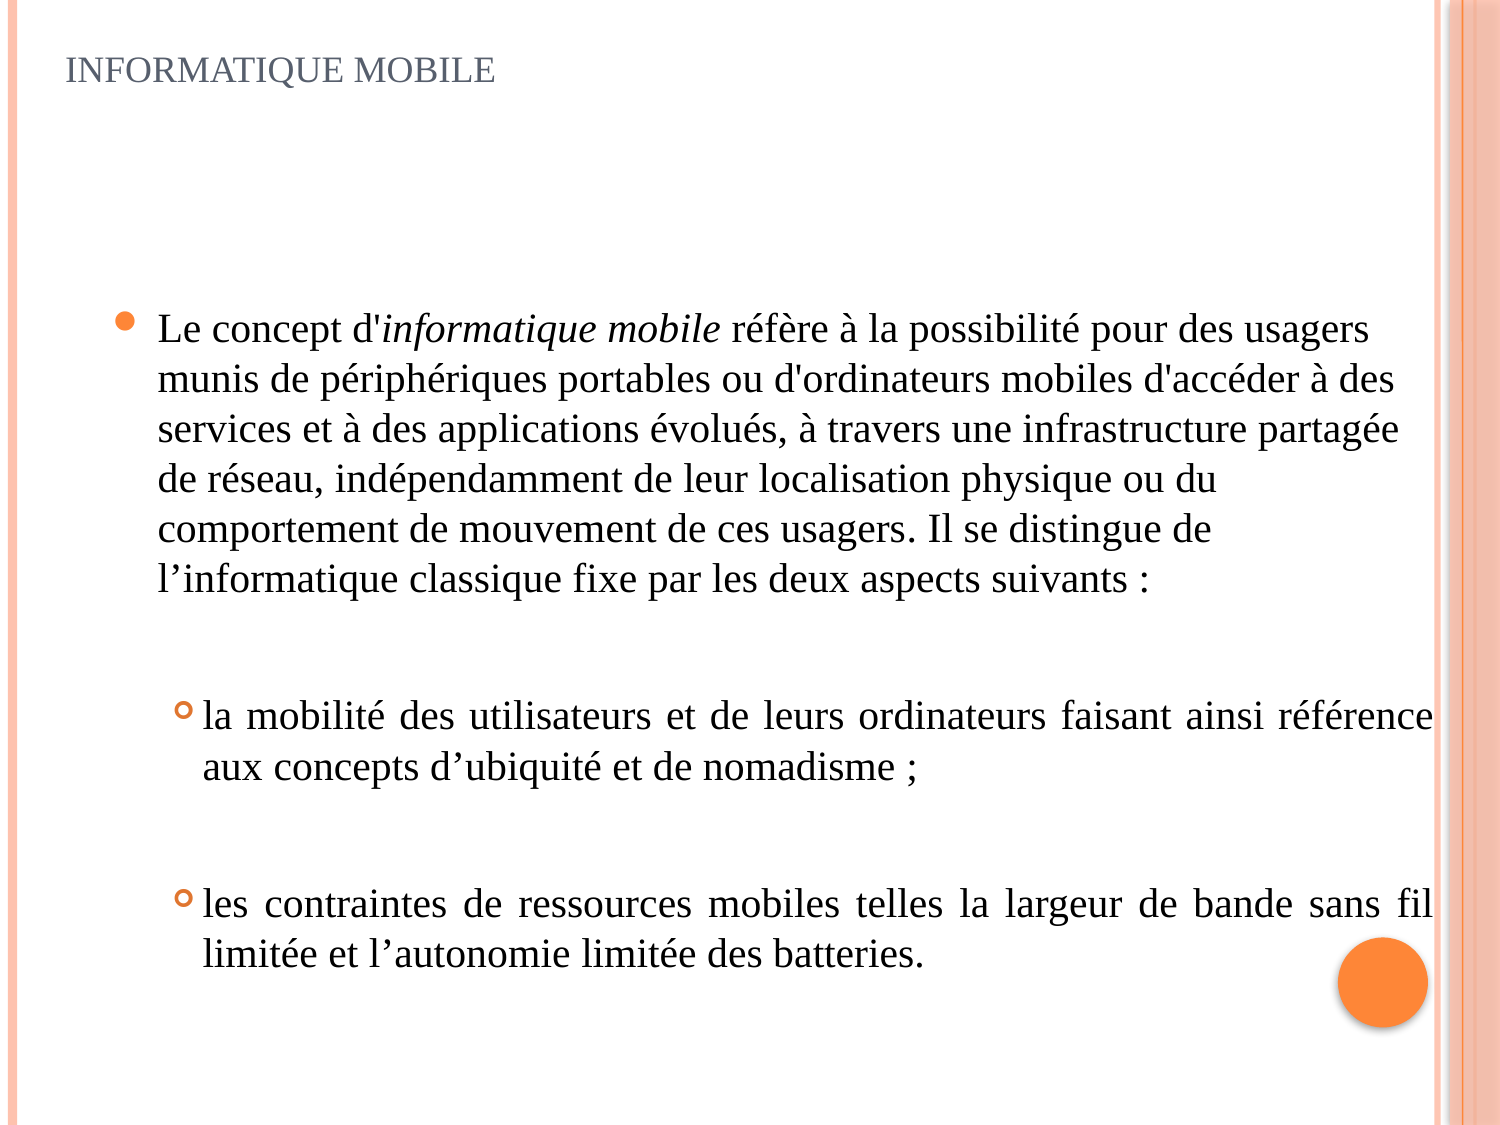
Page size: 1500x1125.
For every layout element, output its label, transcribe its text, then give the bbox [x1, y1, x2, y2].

title Informatique mobile [50, 37, 1300, 143]
slide_number 20 [1149, 1042, 1500, 1103]
list Le concept d'informatique mobile réfère à la possibilité pour des usagers munis de périphériques portables ou d'ordinateurs mobiles d'accéder à des services et à des applications évolués, à travers une infrastructure partagée de réseau, indépendamment de leur localisation physique ou du comportement de mouvement de ces usagers. Il se distingue de l’informatique classique fixe par les deux aspects suivants : la mobilité des utilisateurs et de leurs ordinateurs faisant ainsi référence aux concepts d’ubiquité et de nomadisme ; les contraintes de ressources mobiles telles la largeur de bande sans fil limitée et l’autonomie limitée des batteries. [37, 212, 1450, 955]
